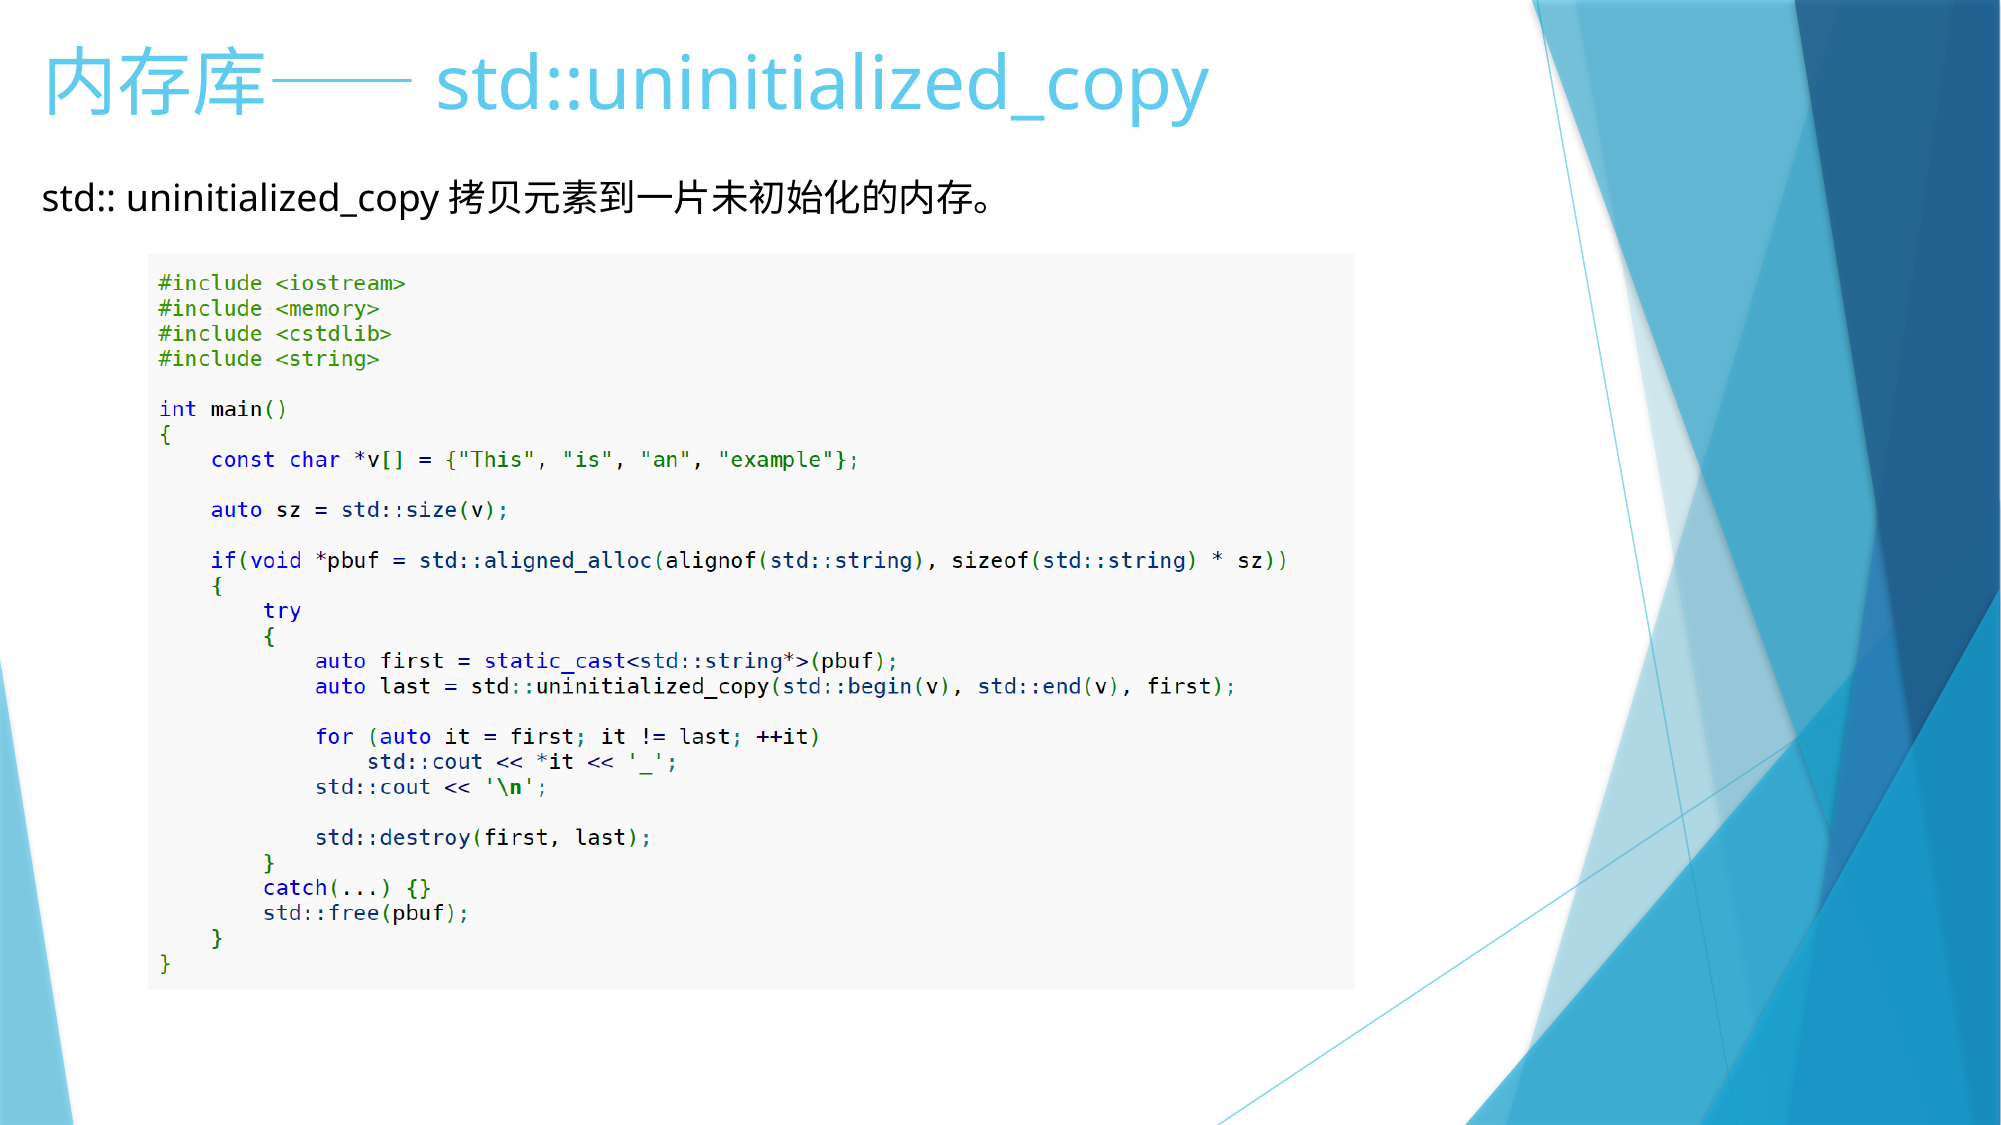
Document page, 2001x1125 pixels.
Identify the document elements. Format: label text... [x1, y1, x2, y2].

picture [148, 253, 1355, 990]
text_box std:: uninitialized_copy拷贝元素到一片未初始化的内存。 [26, 166, 1540, 227]
title 内存库——std::uninitialized_copy [26, 26, 1836, 244]
